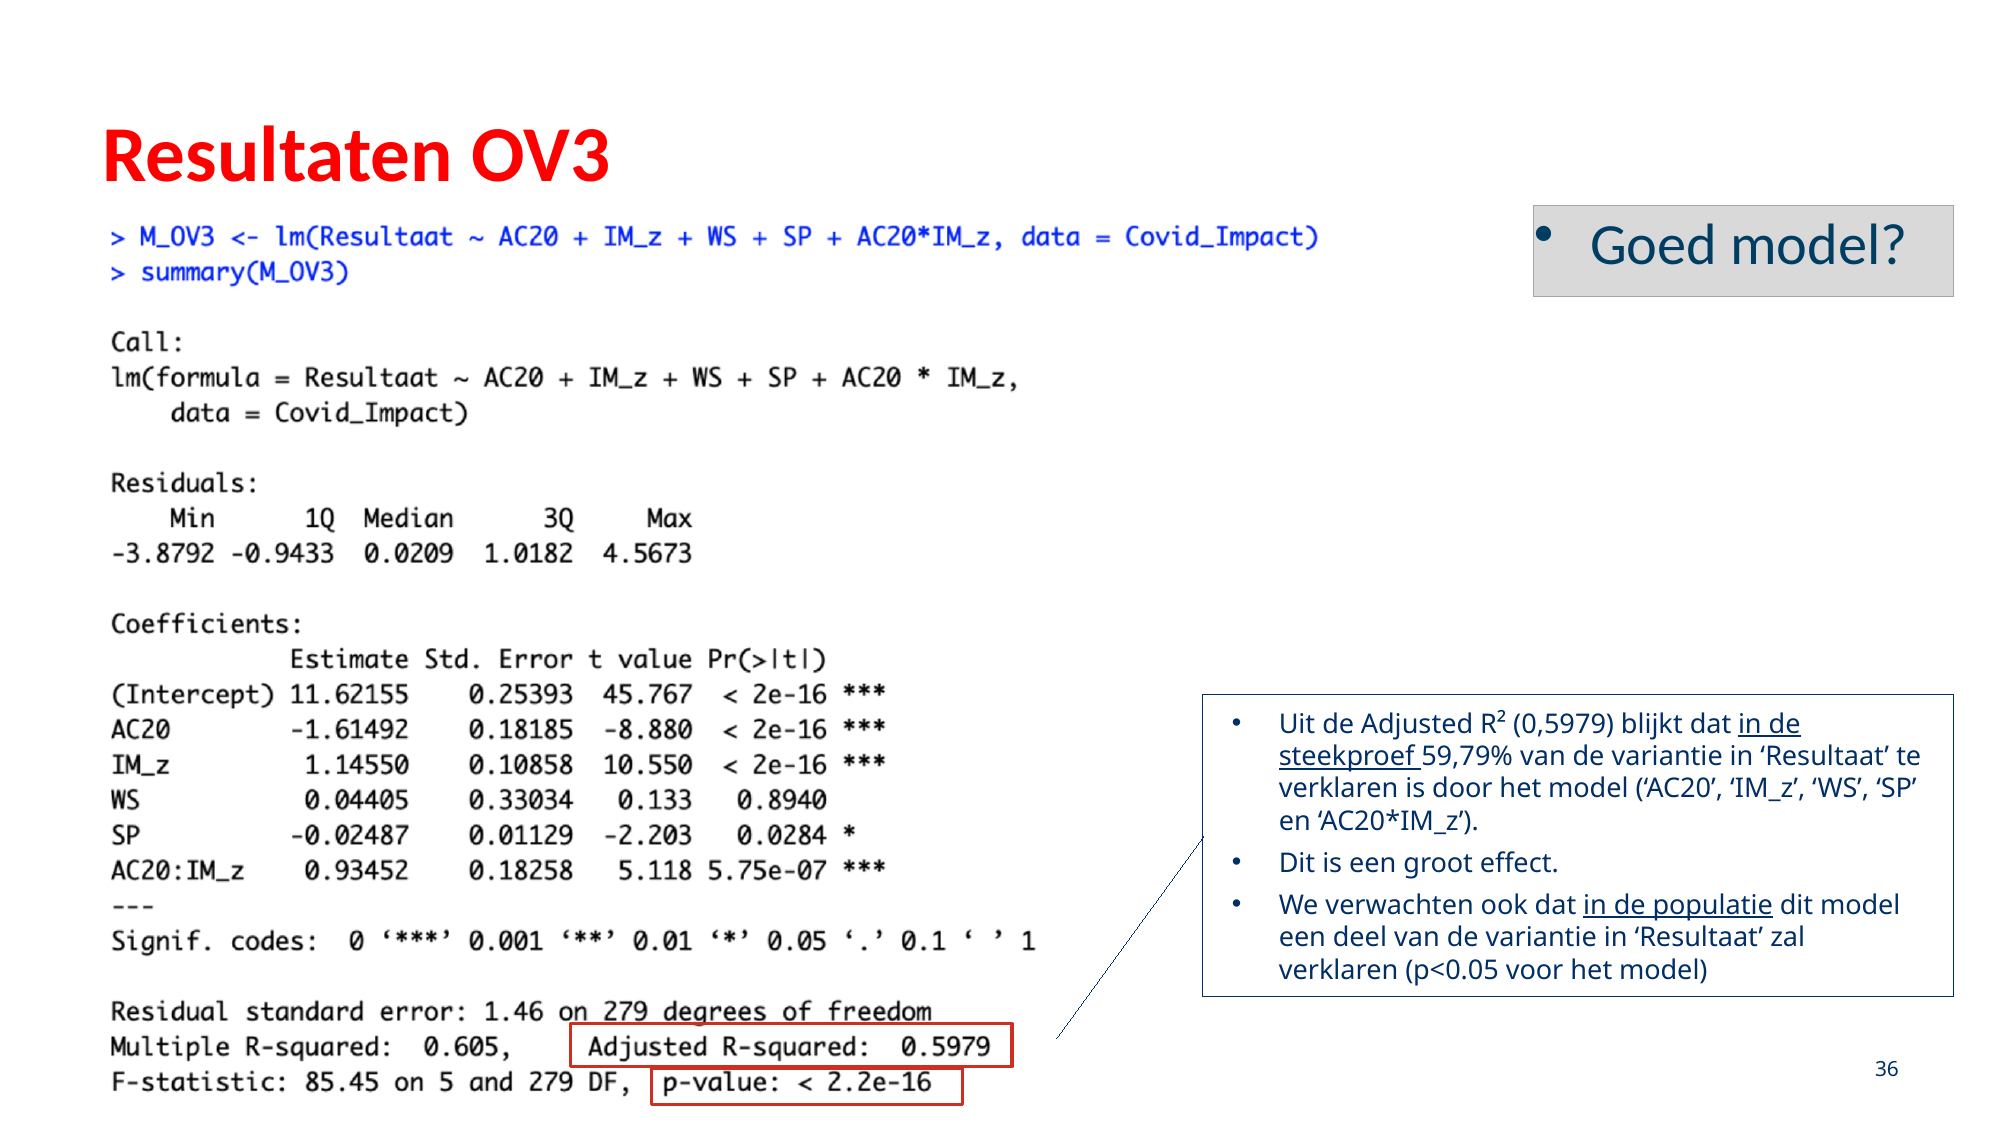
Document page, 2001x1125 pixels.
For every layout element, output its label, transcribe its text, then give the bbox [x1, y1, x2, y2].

slide_number 36 [1463, 1039, 1914, 1100]
text_box Goed model? [1533, 205, 1954, 297]
text_box Uit de Adjusted R² (0,5979) blijkt dat in de steekproef 59,79% van de variantie in ‘Resultaat’ te verklaren is door het model (‘AC20’, ‘IM_z’, ‘WS’, ‘SP’ en ‘AC20*IM_z’). Dit is een groot effect. We verwachten ook dat in de populatie dit model een deel van de variantie in ‘Resultaat’ zal verklaren (p<0.05 voor het model) [1327, 694, 1954, 997]
title Resultaten OV3 [102, 101, 1898, 232]
picture [102, 216, 1322, 1101]
